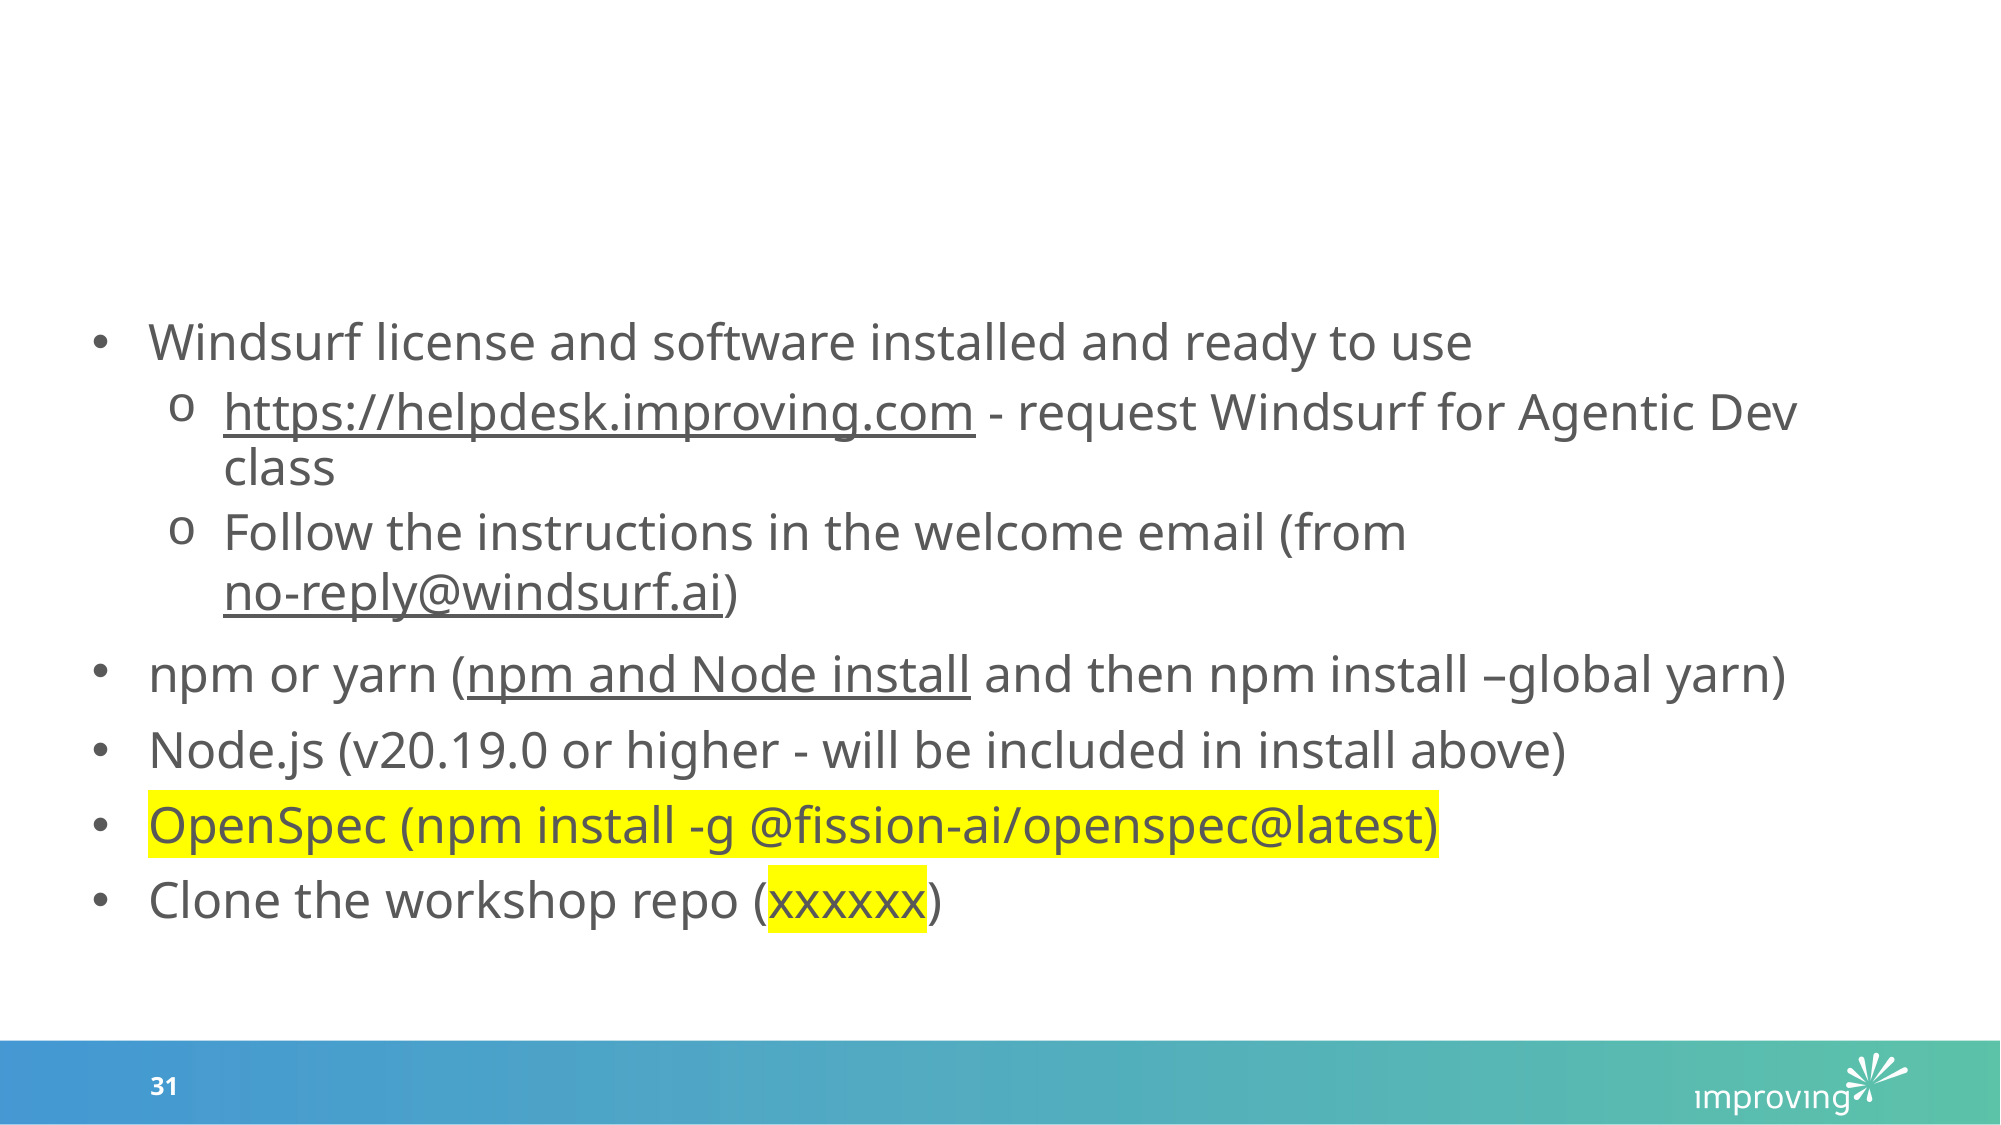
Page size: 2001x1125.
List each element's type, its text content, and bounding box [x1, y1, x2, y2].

list Windsurf license and software installed and ready to use https://helpdesk.improving.com - request Windsurf for Agentic Dev class Follow the instructions in the welcome email (from no-reply@windsurf.ai) npm or yarn (npm and Node install and then npm install –global yarn) Node.js (v20.19.0 or higher - will be included in install above) OpenSpec (npm install -g @fission-ai/openspec@latest) Clone the workshop repo (xxxxxx) [76, 309, 1916, 966]
picture [0, 0, 2000, 1125]
